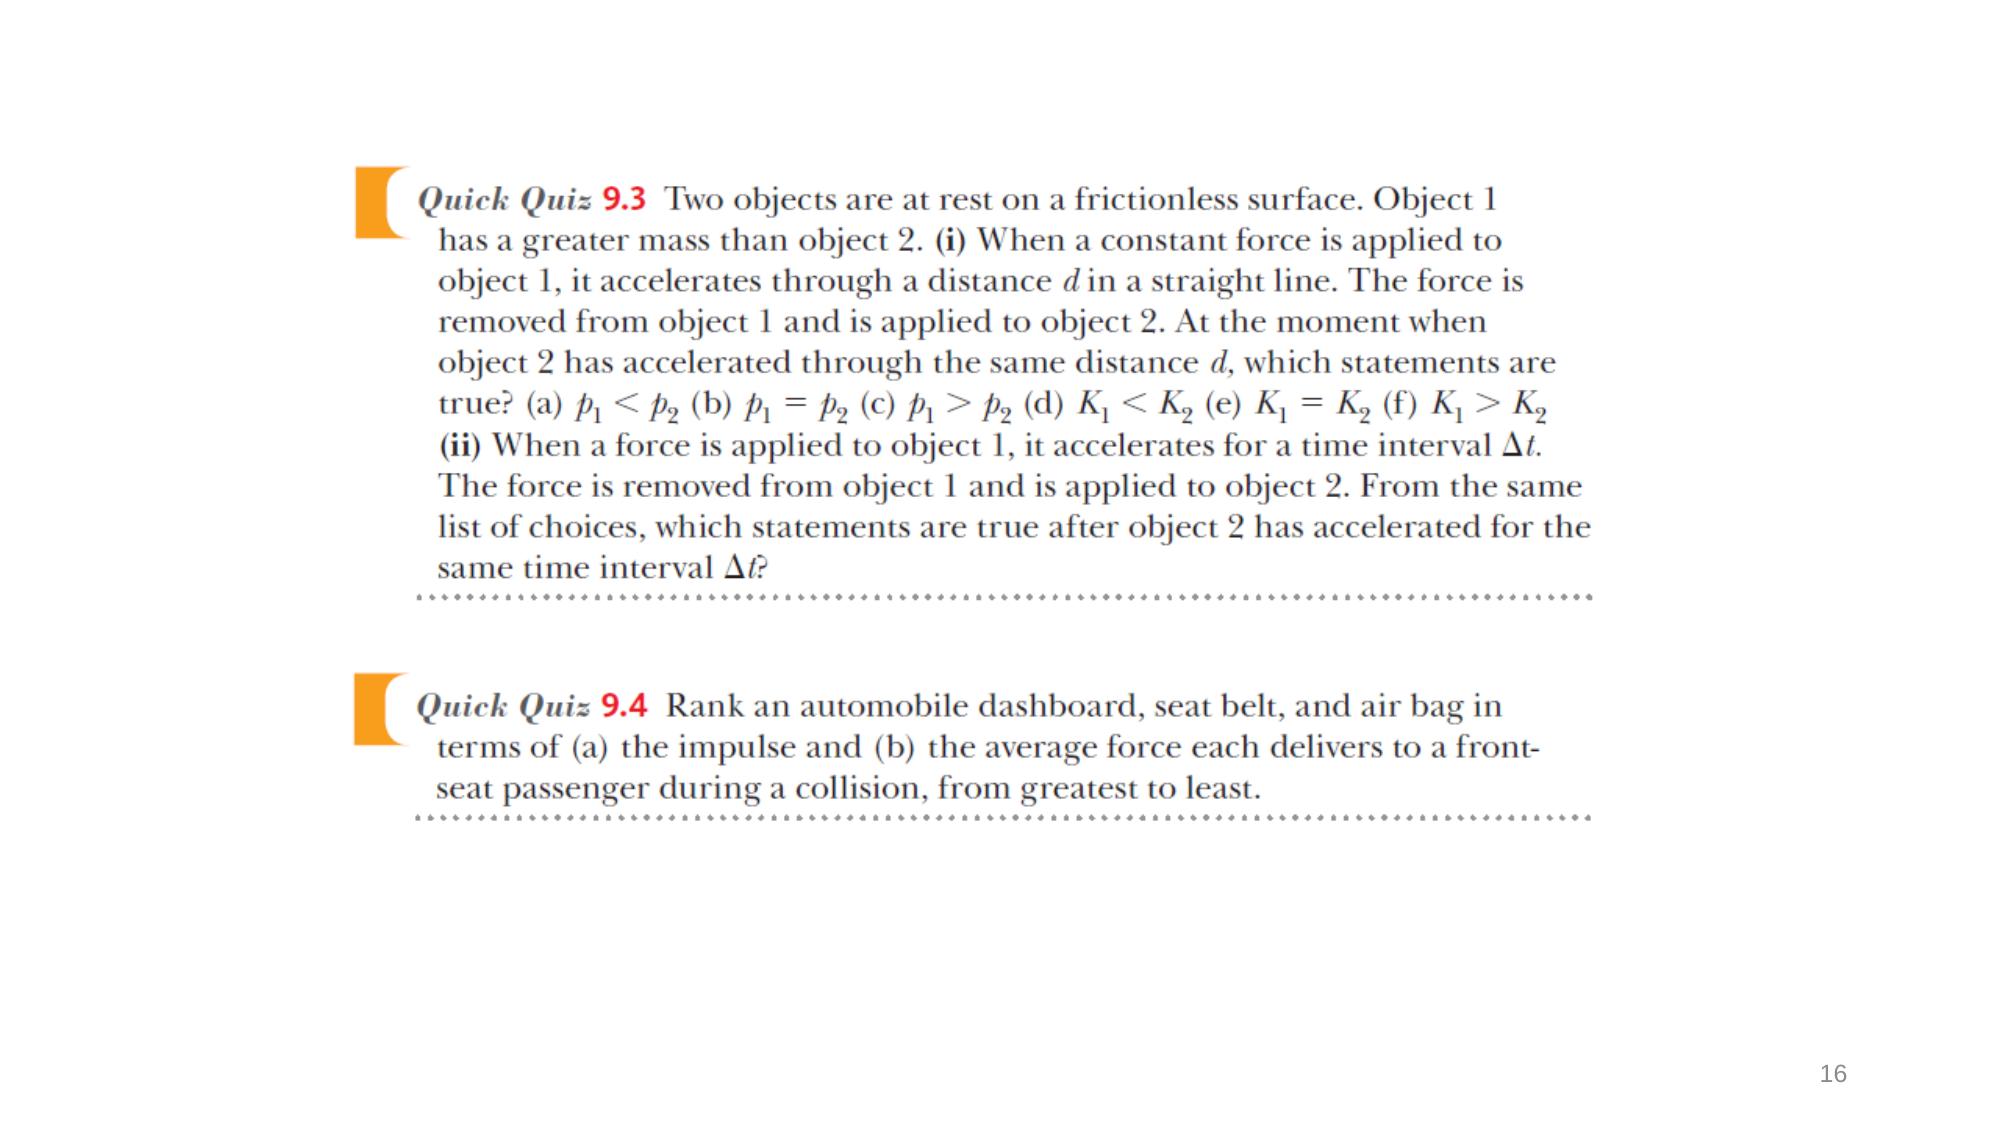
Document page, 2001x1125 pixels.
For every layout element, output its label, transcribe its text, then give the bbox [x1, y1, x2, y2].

slide_number 16 [1412, 1042, 1863, 1103]
picture [350, 160, 1605, 613]
picture [347, 668, 1605, 832]
